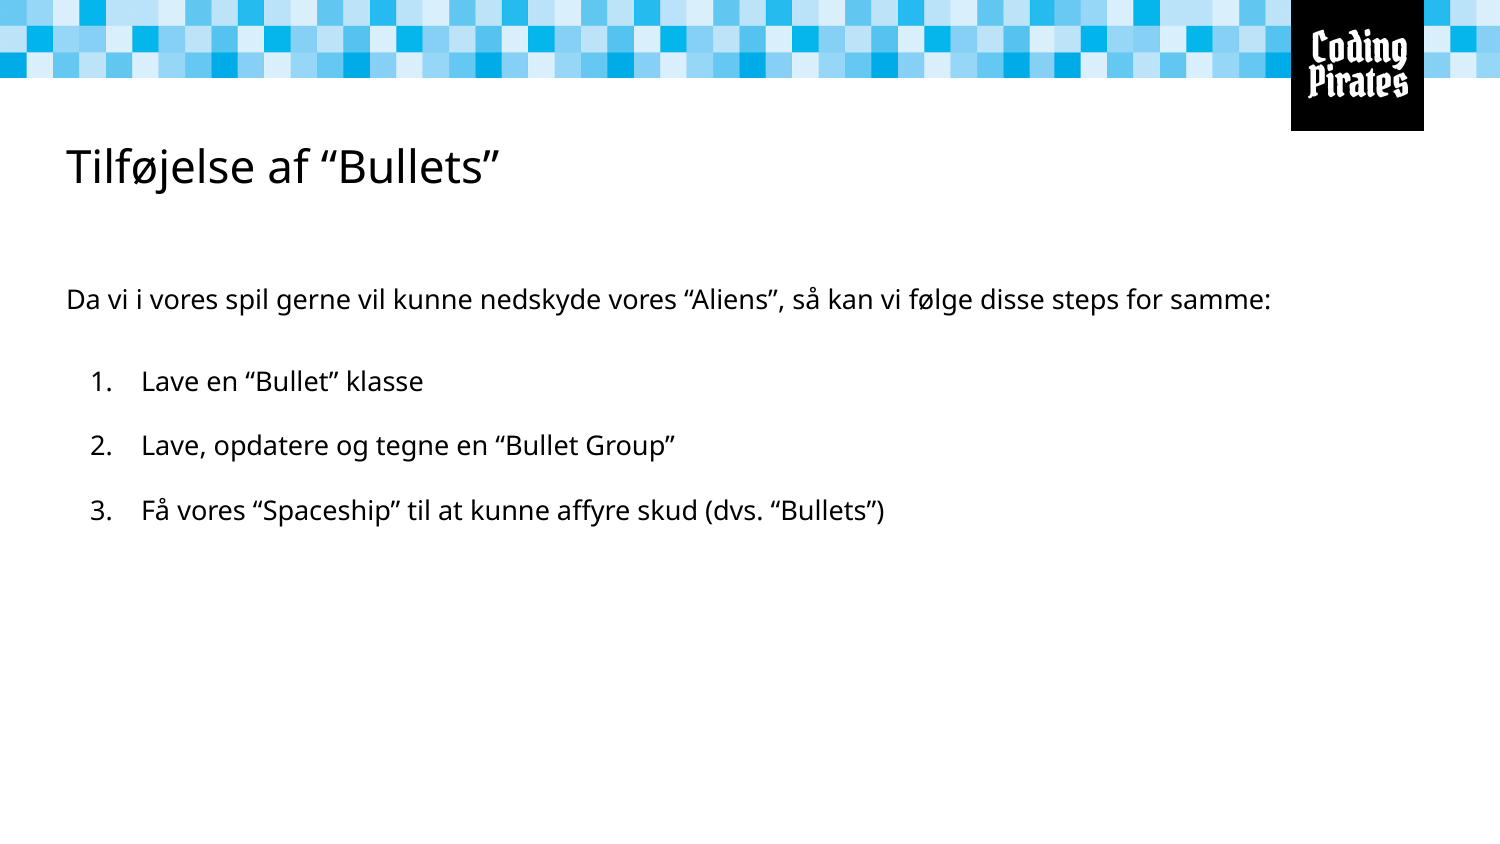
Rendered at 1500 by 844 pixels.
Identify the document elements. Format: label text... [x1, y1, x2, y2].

picture [0, 0, 1500, 131]
list Da vi i vores spil gerne vil kunne nedskyde vores “Aliens”, så kan vi følge disse steps for samme: Lave en “Bullet” klasse Lave, opdatere og tegne en “Bullet Group” Få vores “Spaceship” til at kunne affyre skud (dvs. “Bullets”) [51, 234, 1442, 800]
title Tilføjelse af “Bullets” [51, 123, 1388, 217]
